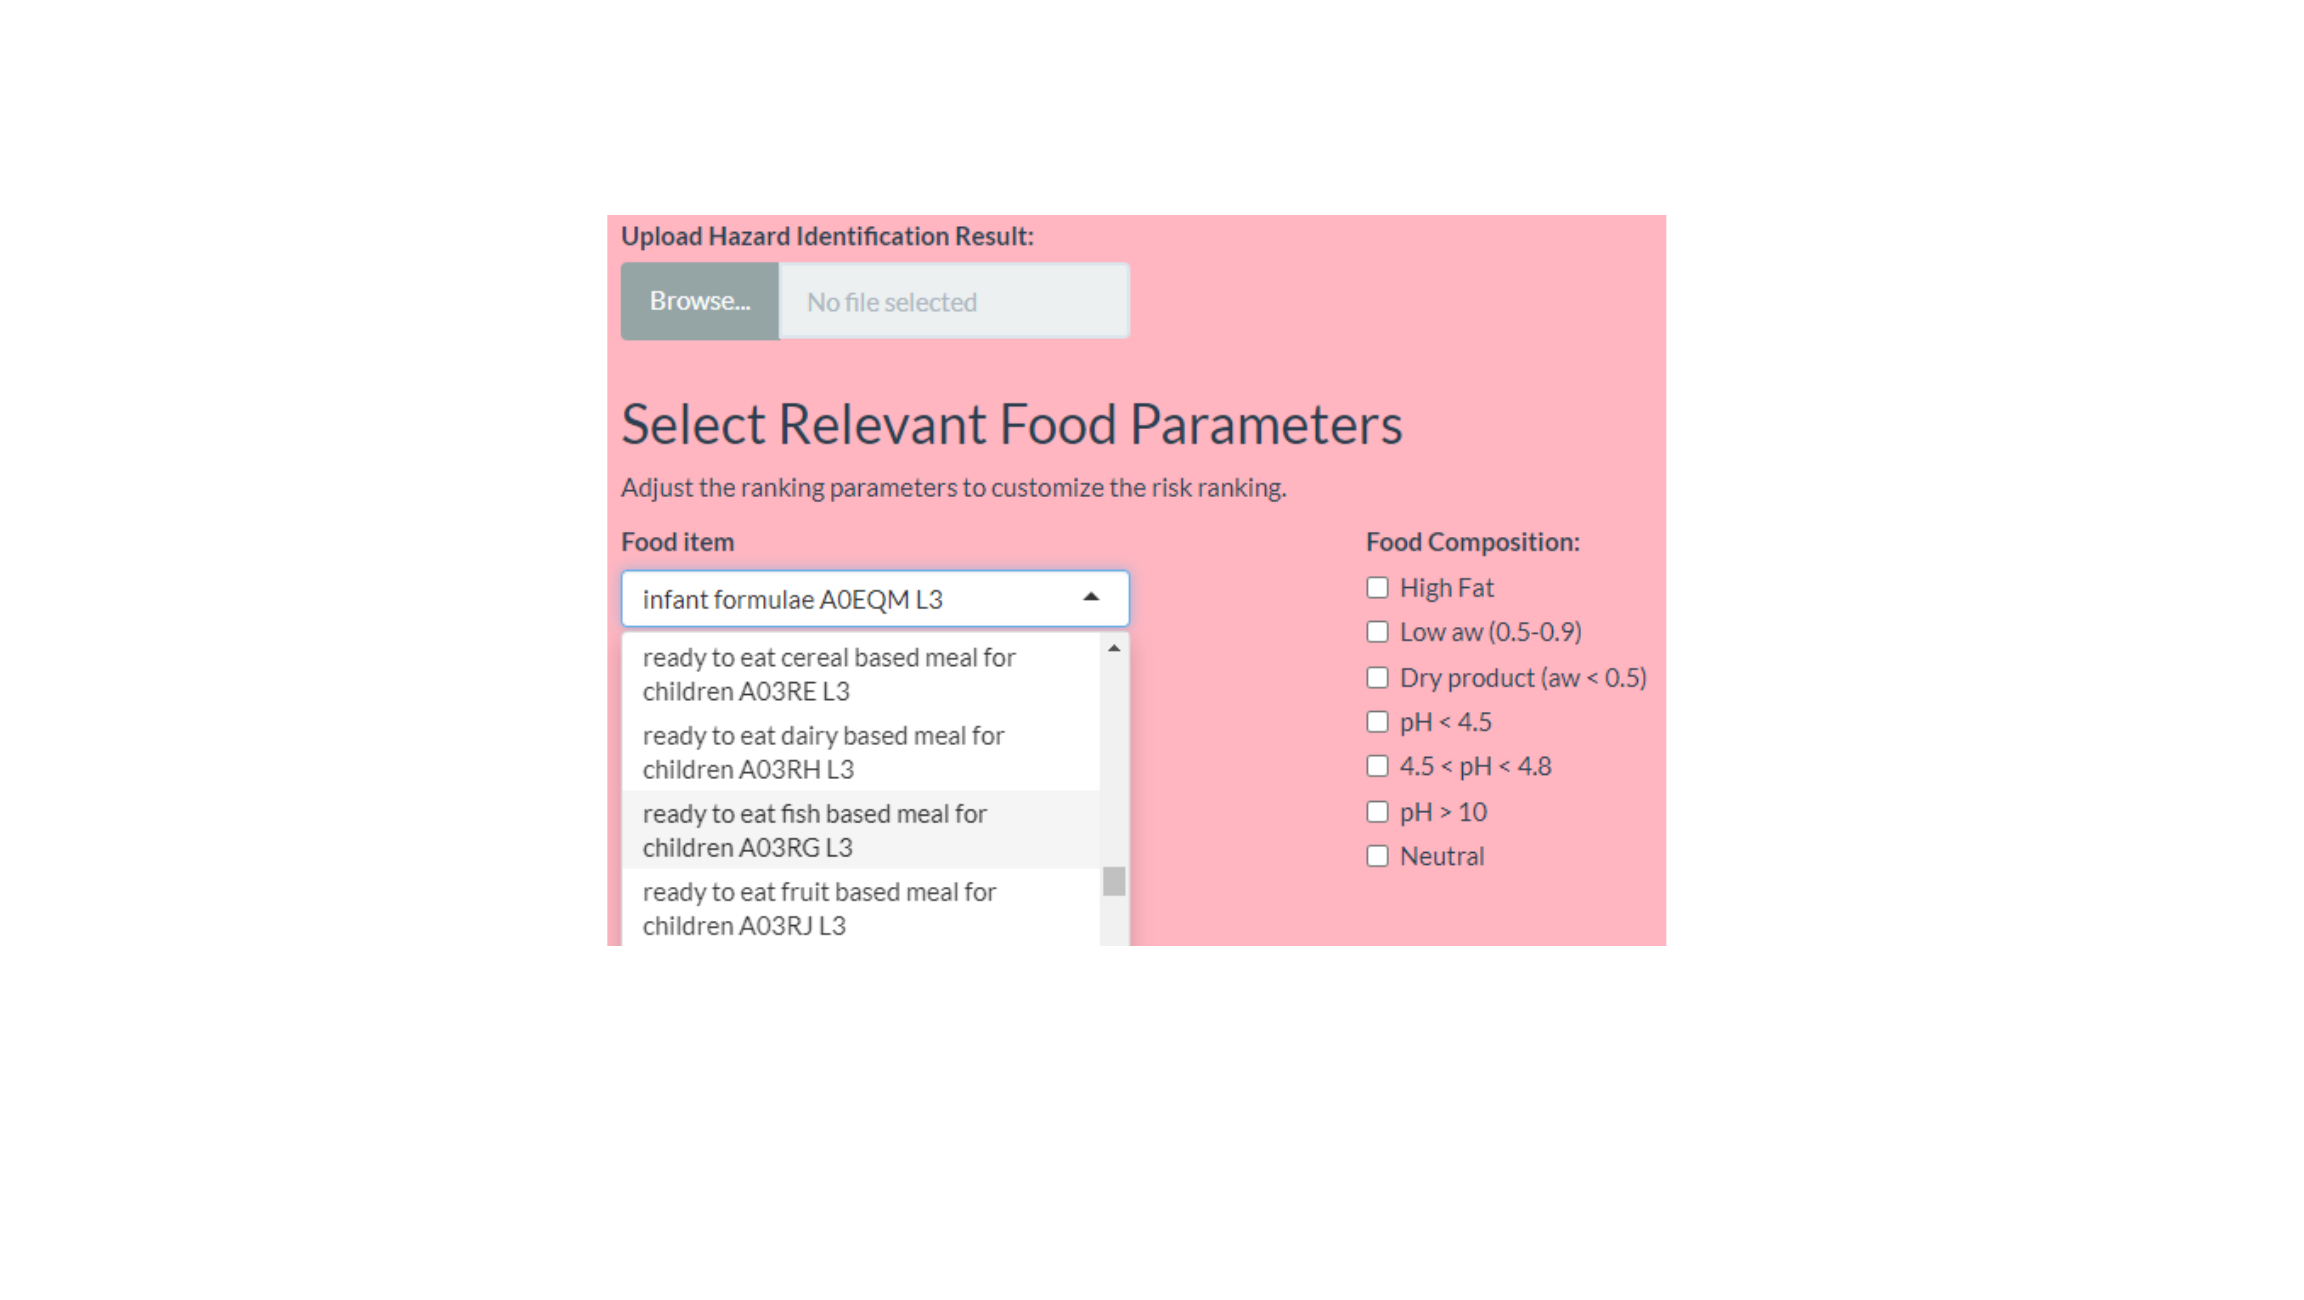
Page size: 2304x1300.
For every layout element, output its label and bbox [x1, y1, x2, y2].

picture [607, 215, 1667, 946]
